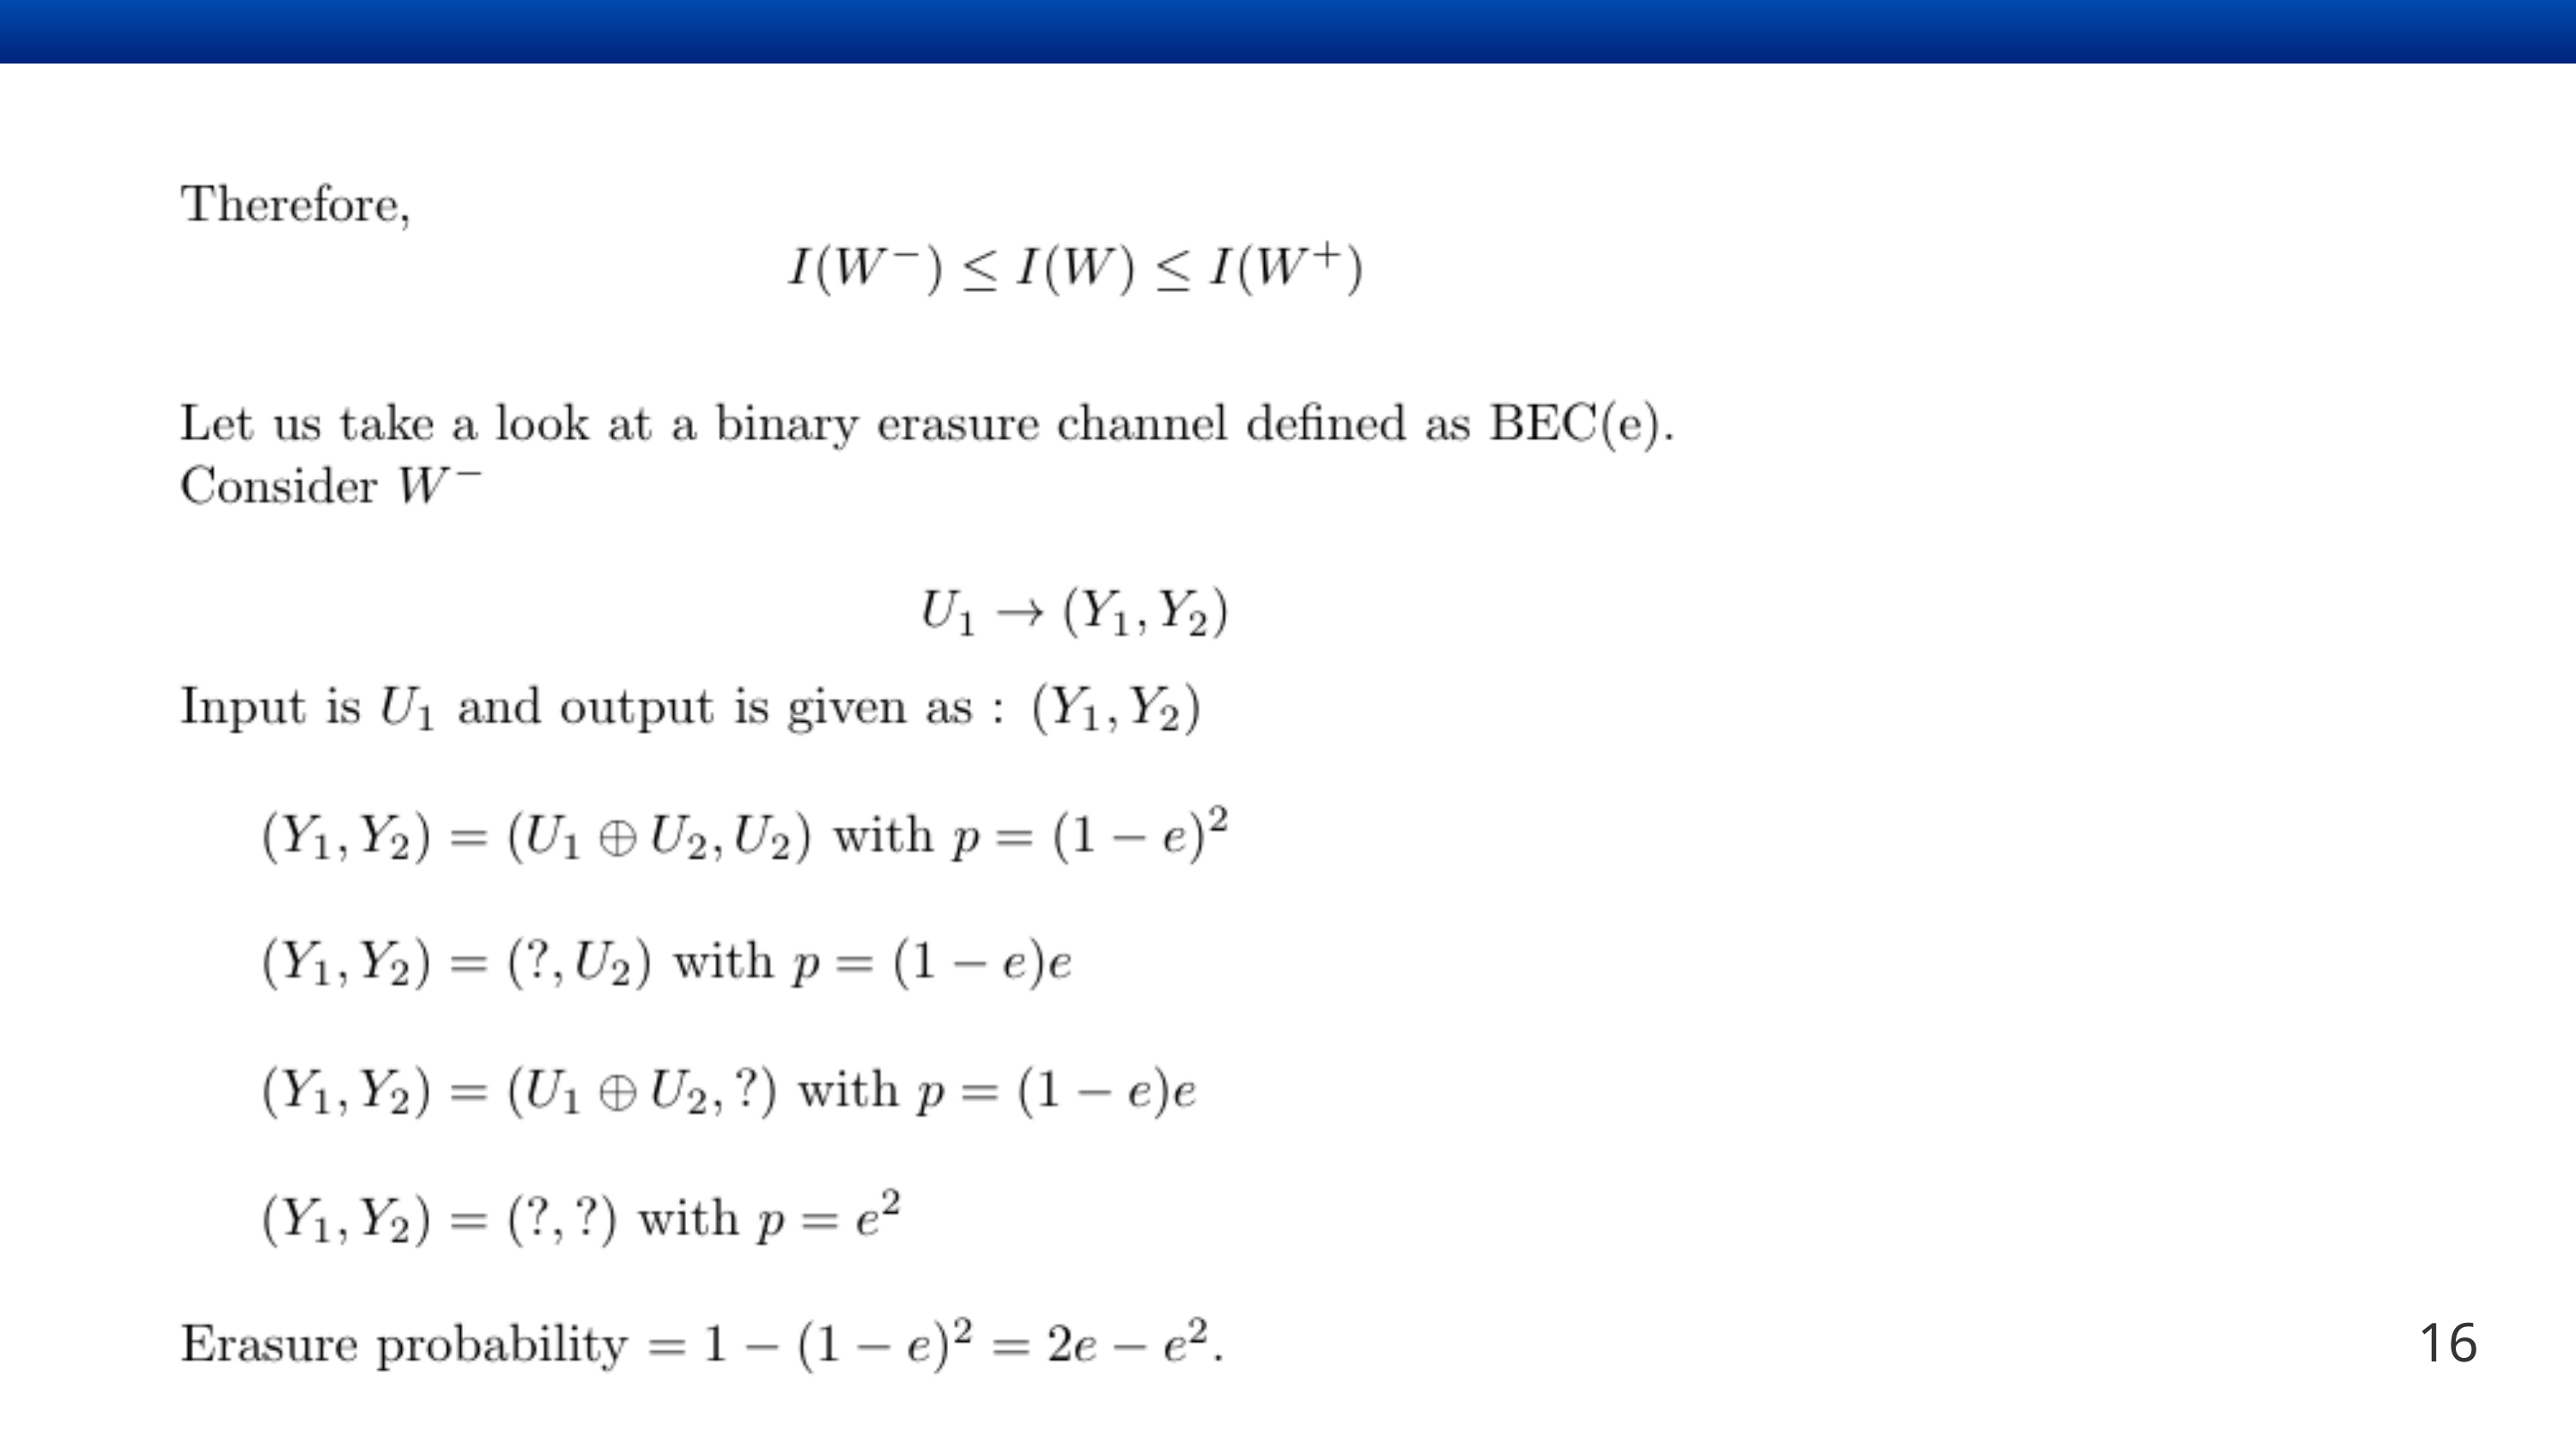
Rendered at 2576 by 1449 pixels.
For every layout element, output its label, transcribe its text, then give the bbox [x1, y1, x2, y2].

text_box [144, 668, 1765, 1395]
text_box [0, 0, 2576, 64]
text_box [144, 146, 1732, 668]
text_box 16 [2383, 1286, 2480, 1373]
